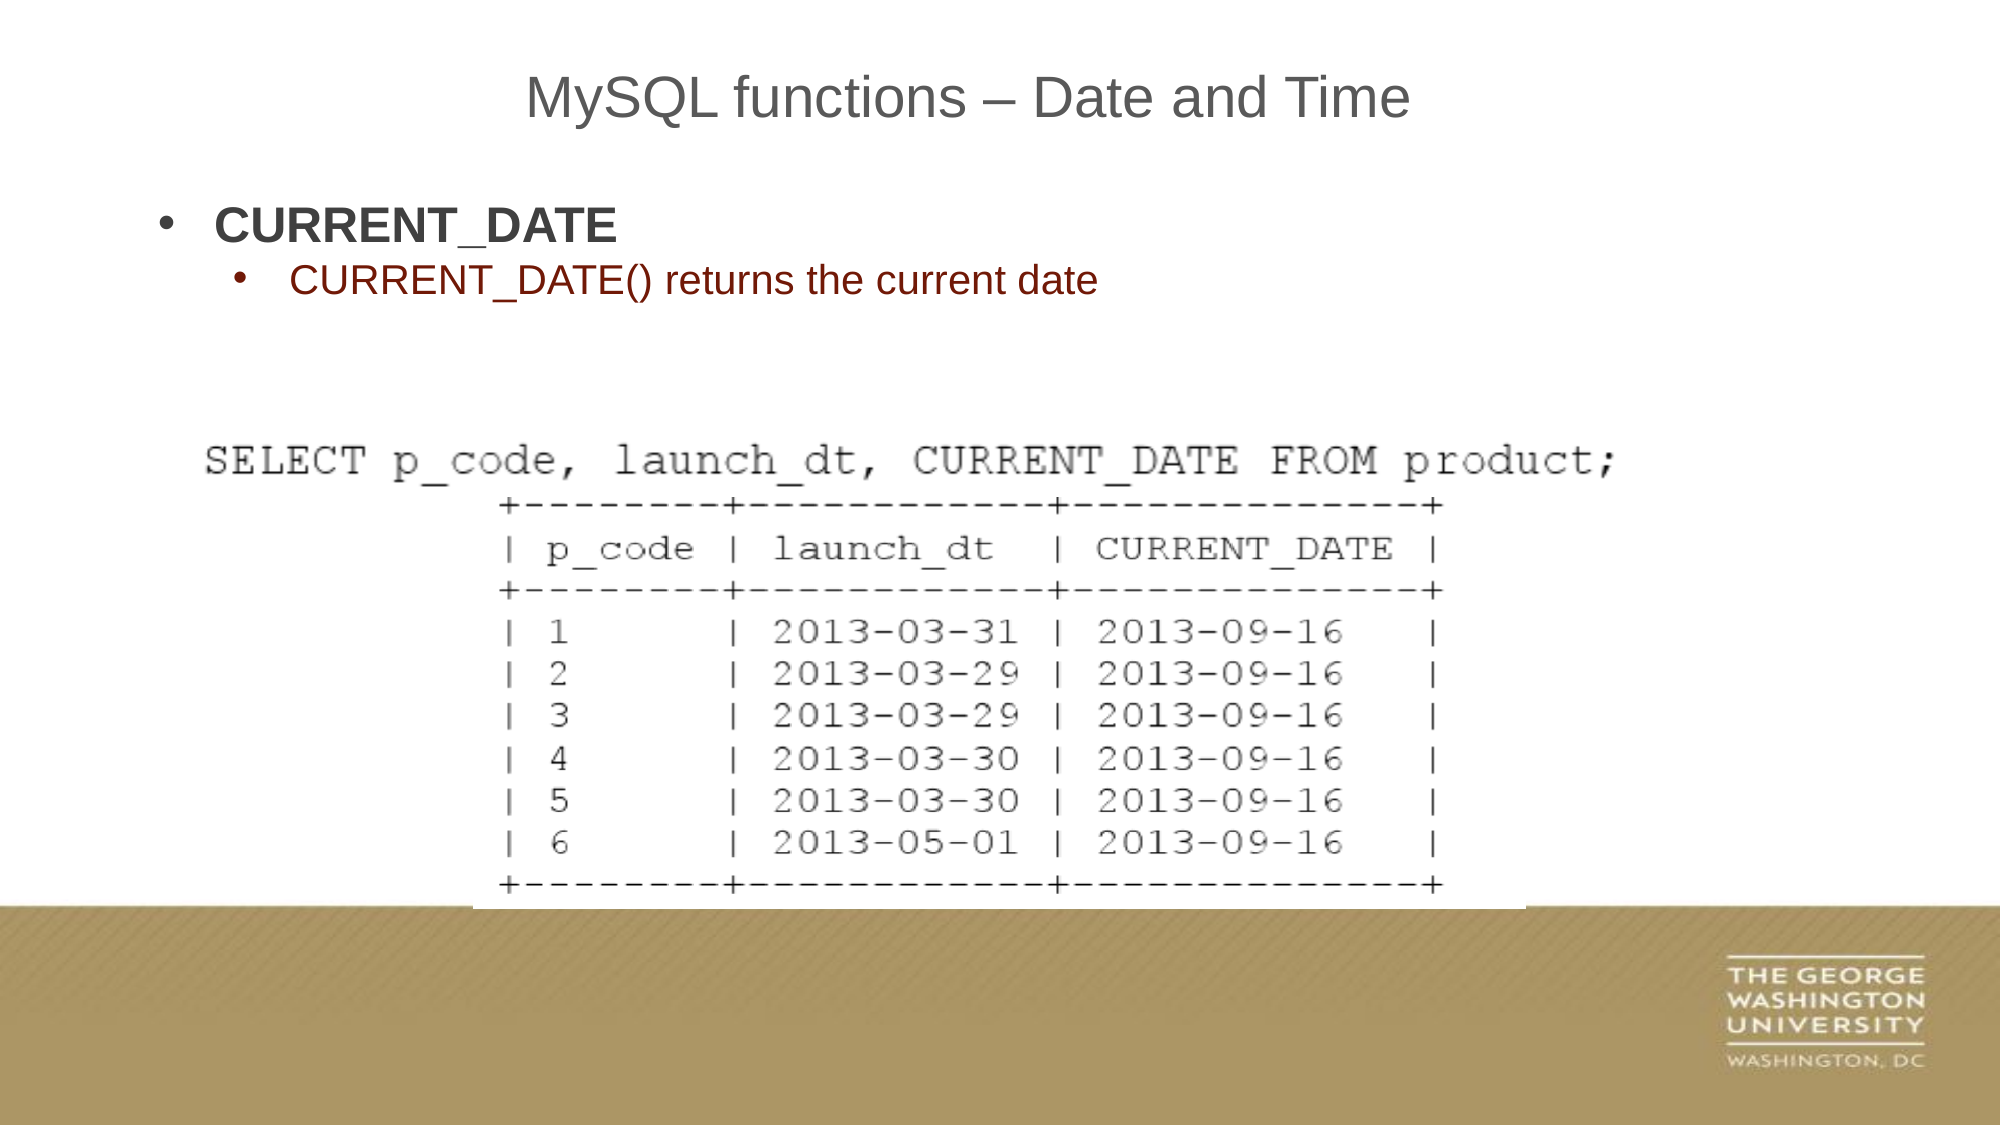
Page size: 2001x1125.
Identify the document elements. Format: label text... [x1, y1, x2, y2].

title MySQL functions – Date and Time [422, 51, 1533, 148]
text_box CURRENT_DATE CURRENT_DATE() returns the current date [68, 185, 1919, 391]
picture [0, 0, 2000, 1125]
